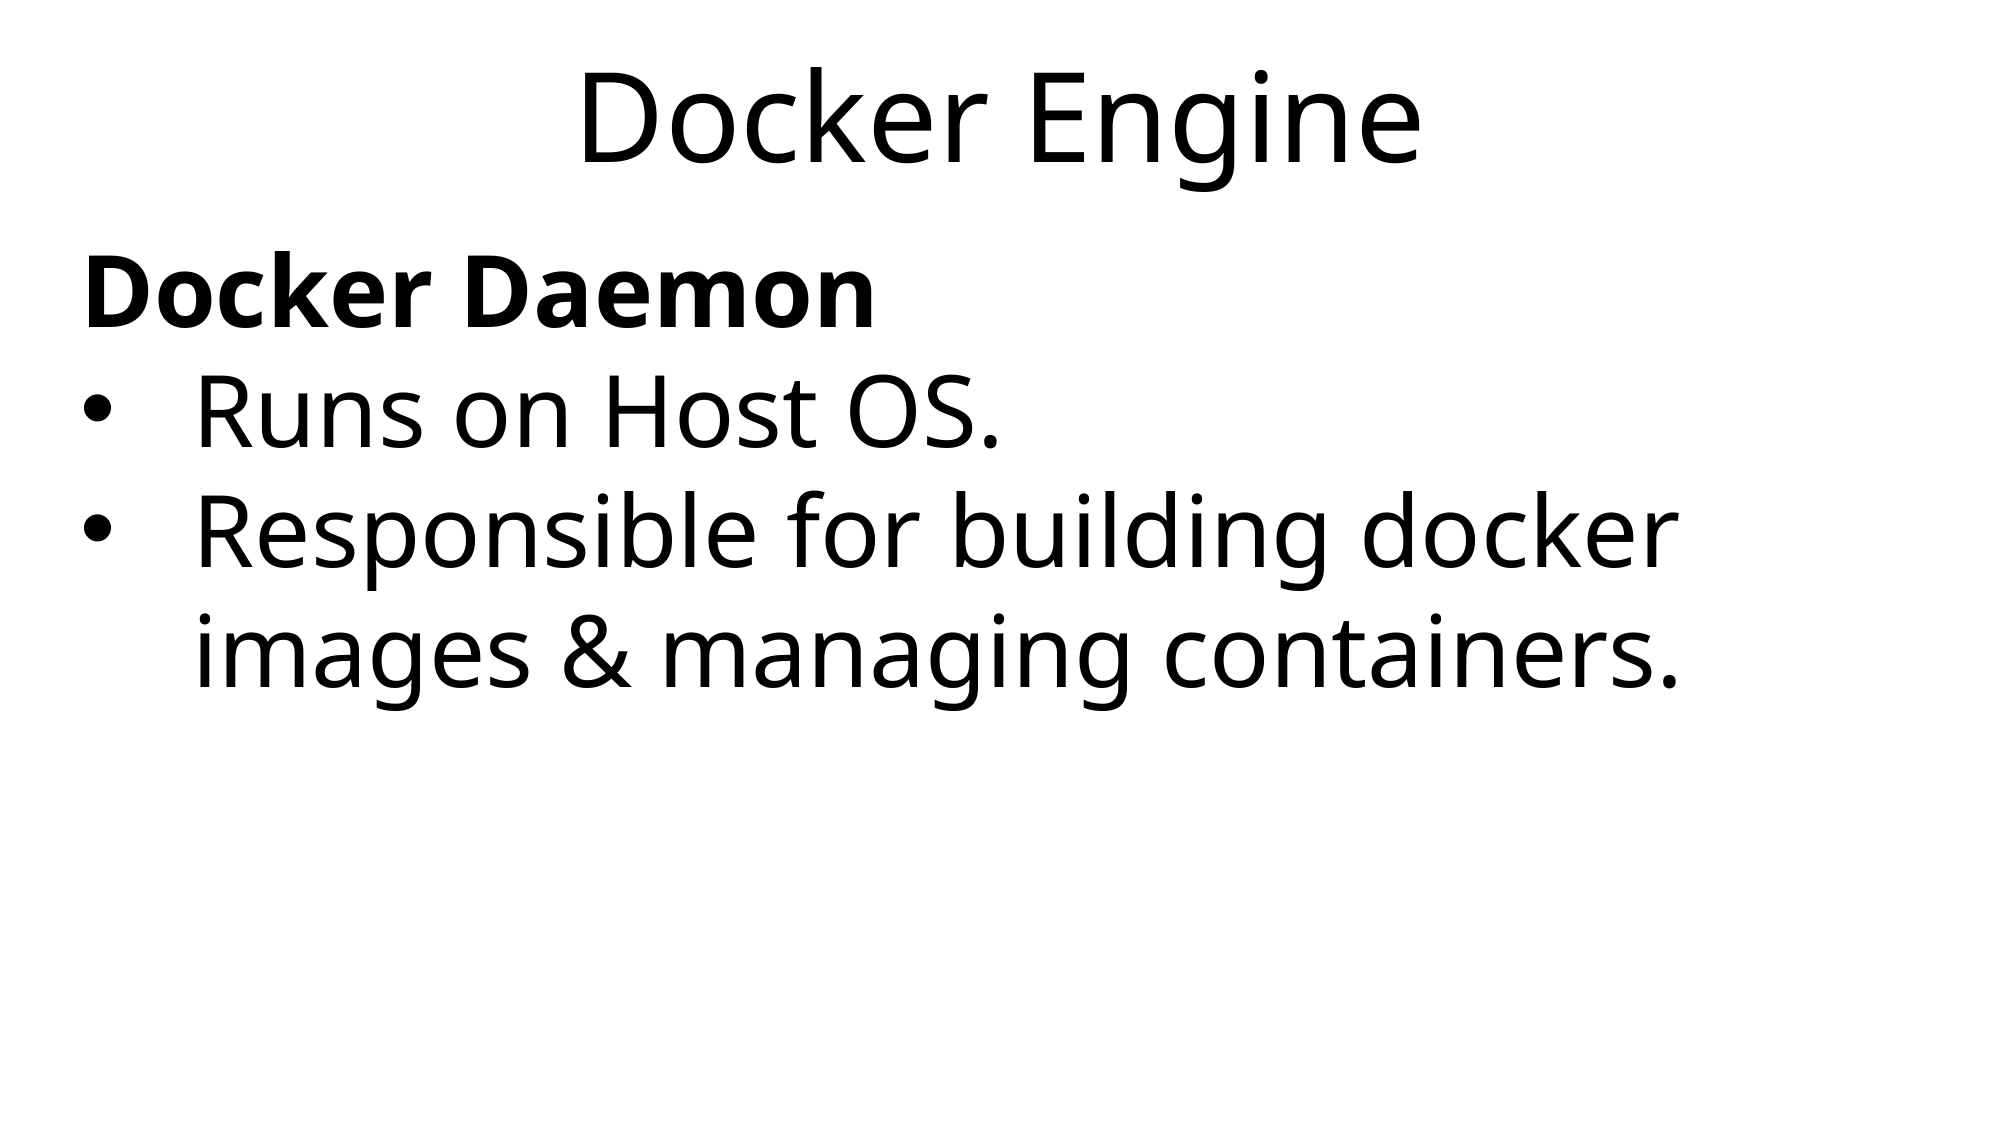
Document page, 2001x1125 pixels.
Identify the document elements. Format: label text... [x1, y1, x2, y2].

text_box Docker Daemon Runs on Host OS. Responsible for building docker images & managing containers. [65, 220, 1935, 715]
text_box Docker Engine [254, 30, 1746, 195]
